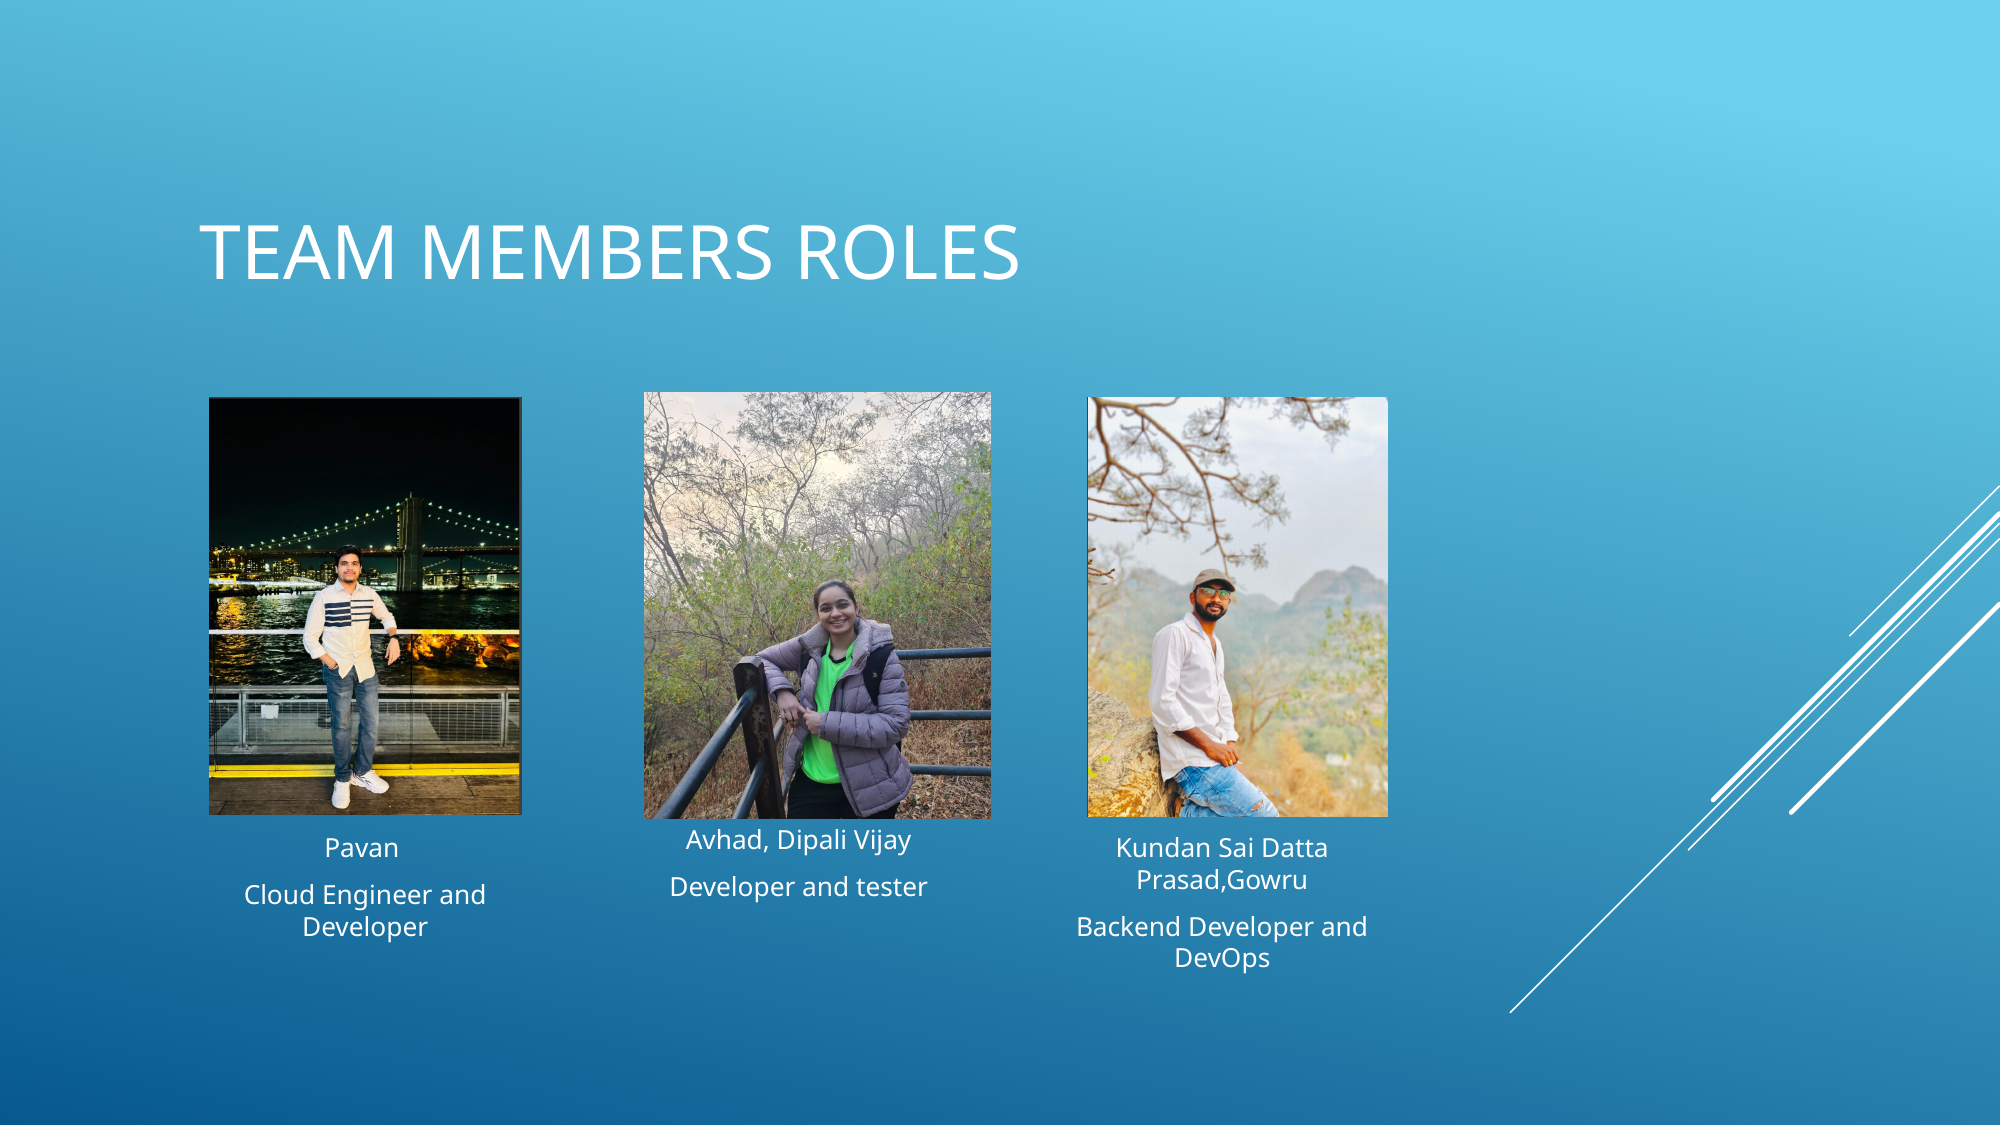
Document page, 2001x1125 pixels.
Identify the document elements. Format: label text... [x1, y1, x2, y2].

picture [208, 397, 522, 815]
text_box Kundan Sai Datta Prasad,Gowru Backend Developer and DevOps [1056, 823, 1388, 981]
picture [644, 392, 991, 819]
picture [1087, 397, 1389, 817]
title Team Members Roles [184, 125, 1585, 373]
text_box Avhad, Dipali Vijay Developer and tester [633, 816, 965, 910]
text_box Pavan Cloud Engineer and Developer [199, 824, 531, 949]
